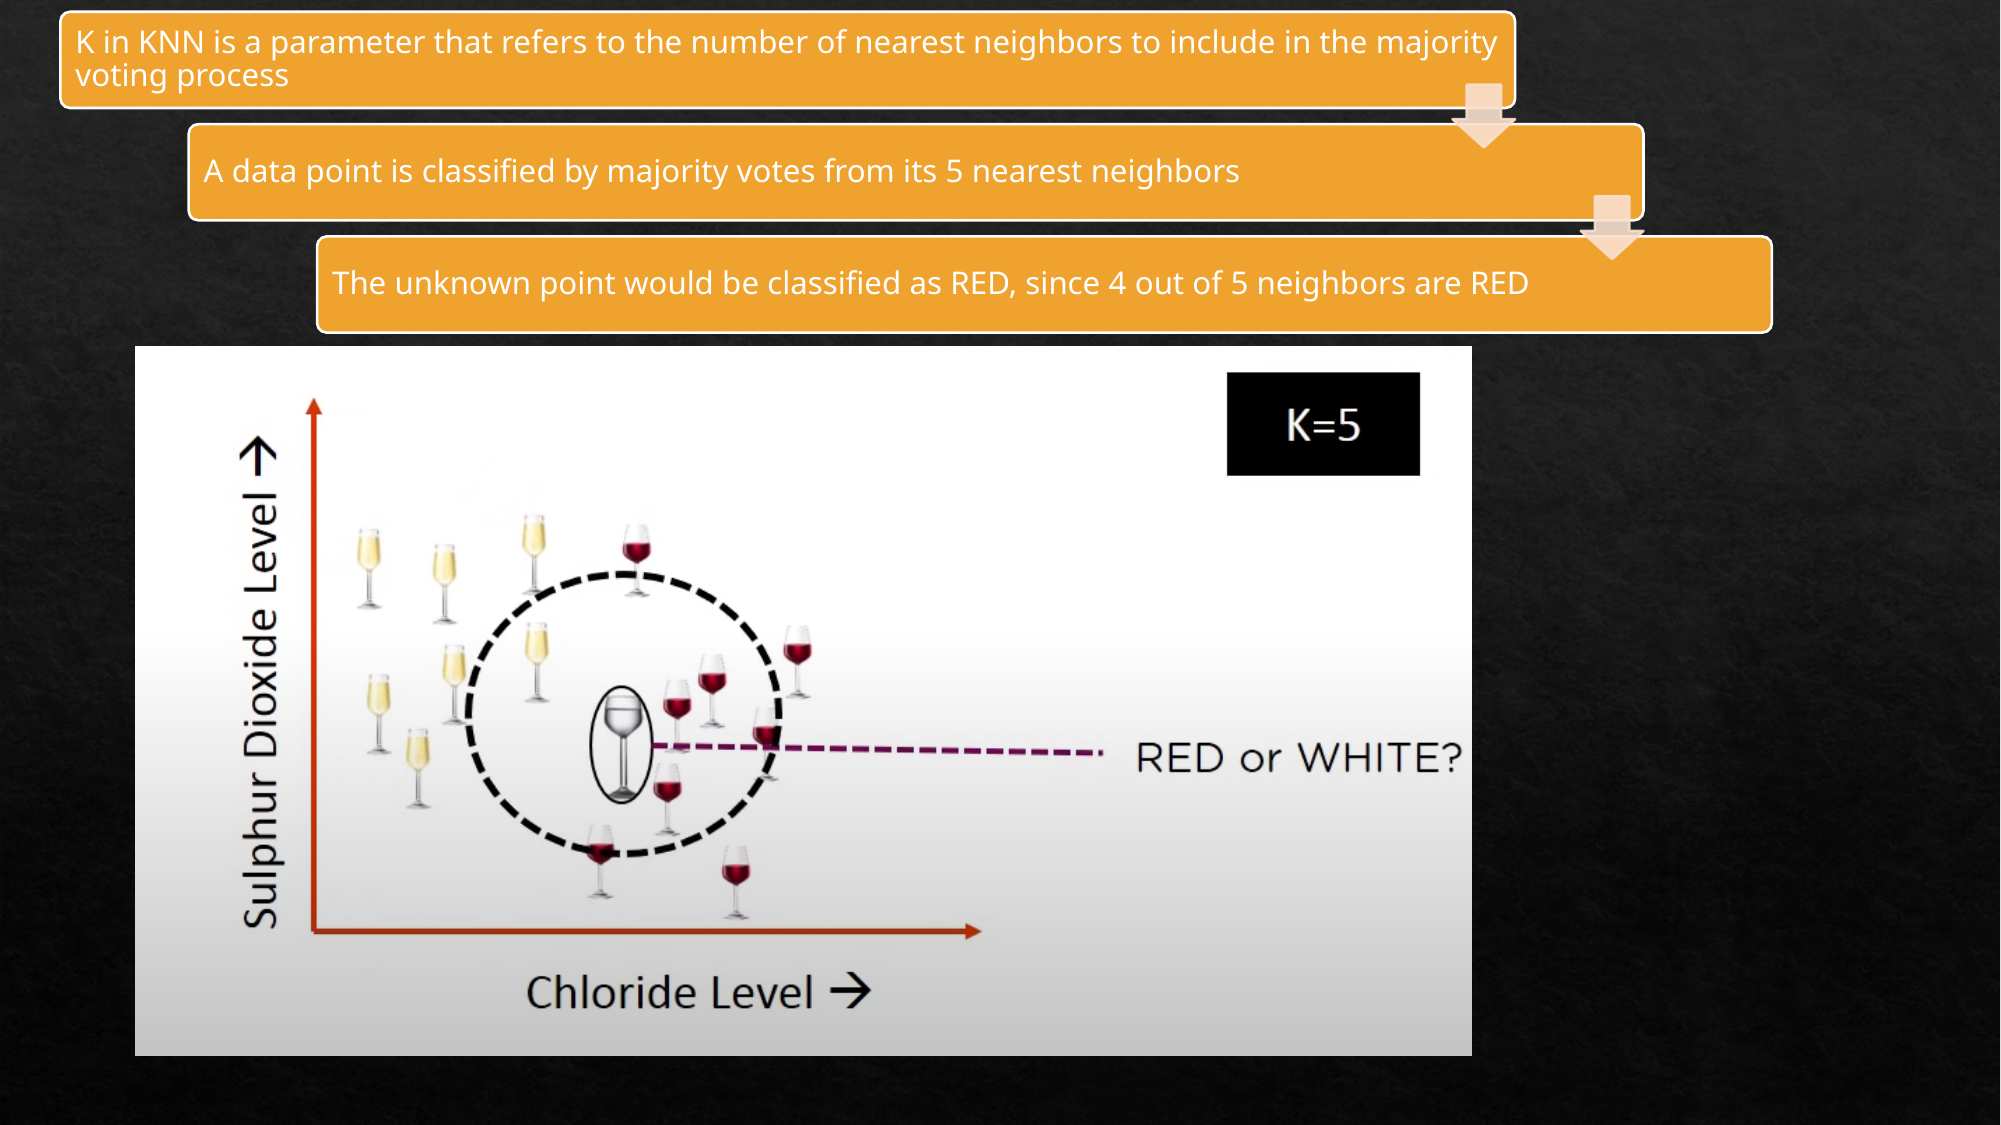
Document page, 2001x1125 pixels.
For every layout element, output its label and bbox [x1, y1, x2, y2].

picture [135, 345, 1473, 1057]
list [60, 11, 1773, 333]
